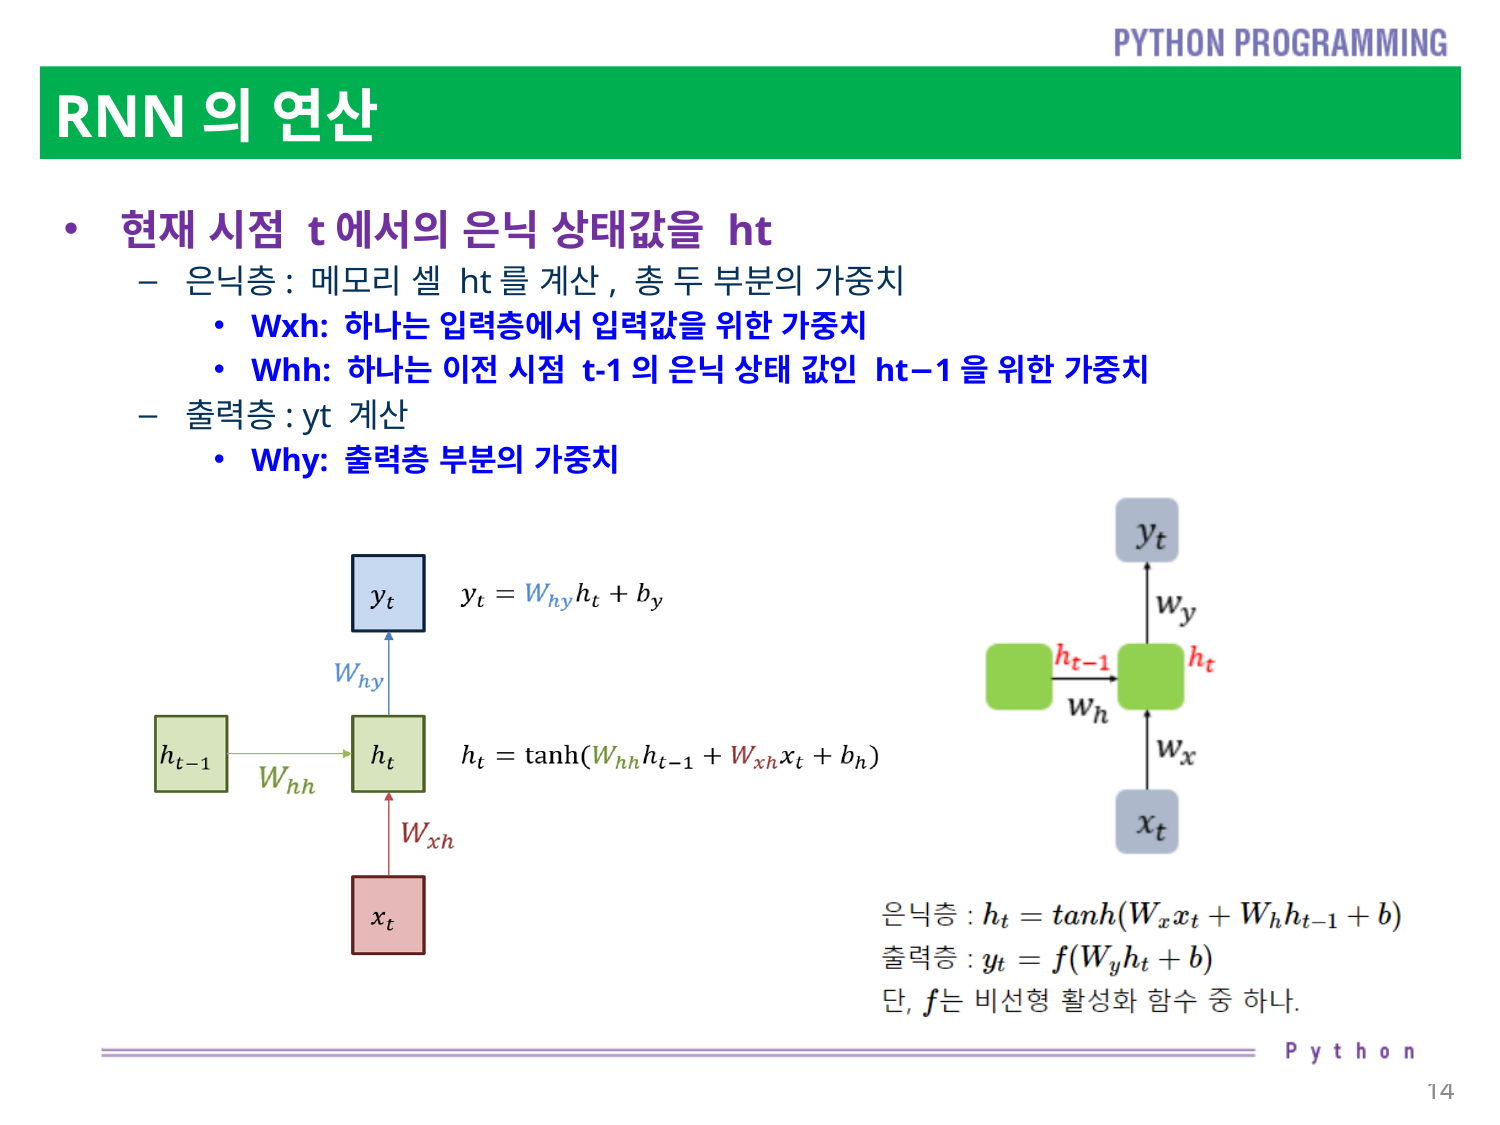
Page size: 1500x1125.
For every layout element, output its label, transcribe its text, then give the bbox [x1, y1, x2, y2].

picture [979, 485, 1222, 860]
slide_number 14 [1119, 1071, 1470, 1112]
list 현재 시점 t에서의 은닉 상태값을 ht 은닉층: 메모리 셀 ht를 계산, 총 두 부분의 가중치 Wxh: 하나는 입력층에서 입력값을 위한 가중치 Whh: 하나는 이전 시점 t-1의 은닉 상태 값인 ht−1을 위한 가중치 출력층: yt 계산 Why: 출력층 부분의 가중치 [48, 195, 1461, 1041]
picture [149, 546, 1413, 1023]
picture [18, 1020, 1483, 1084]
picture [1106, 13, 1462, 66]
title RNN의 연산 [39, 76, 1444, 152]
